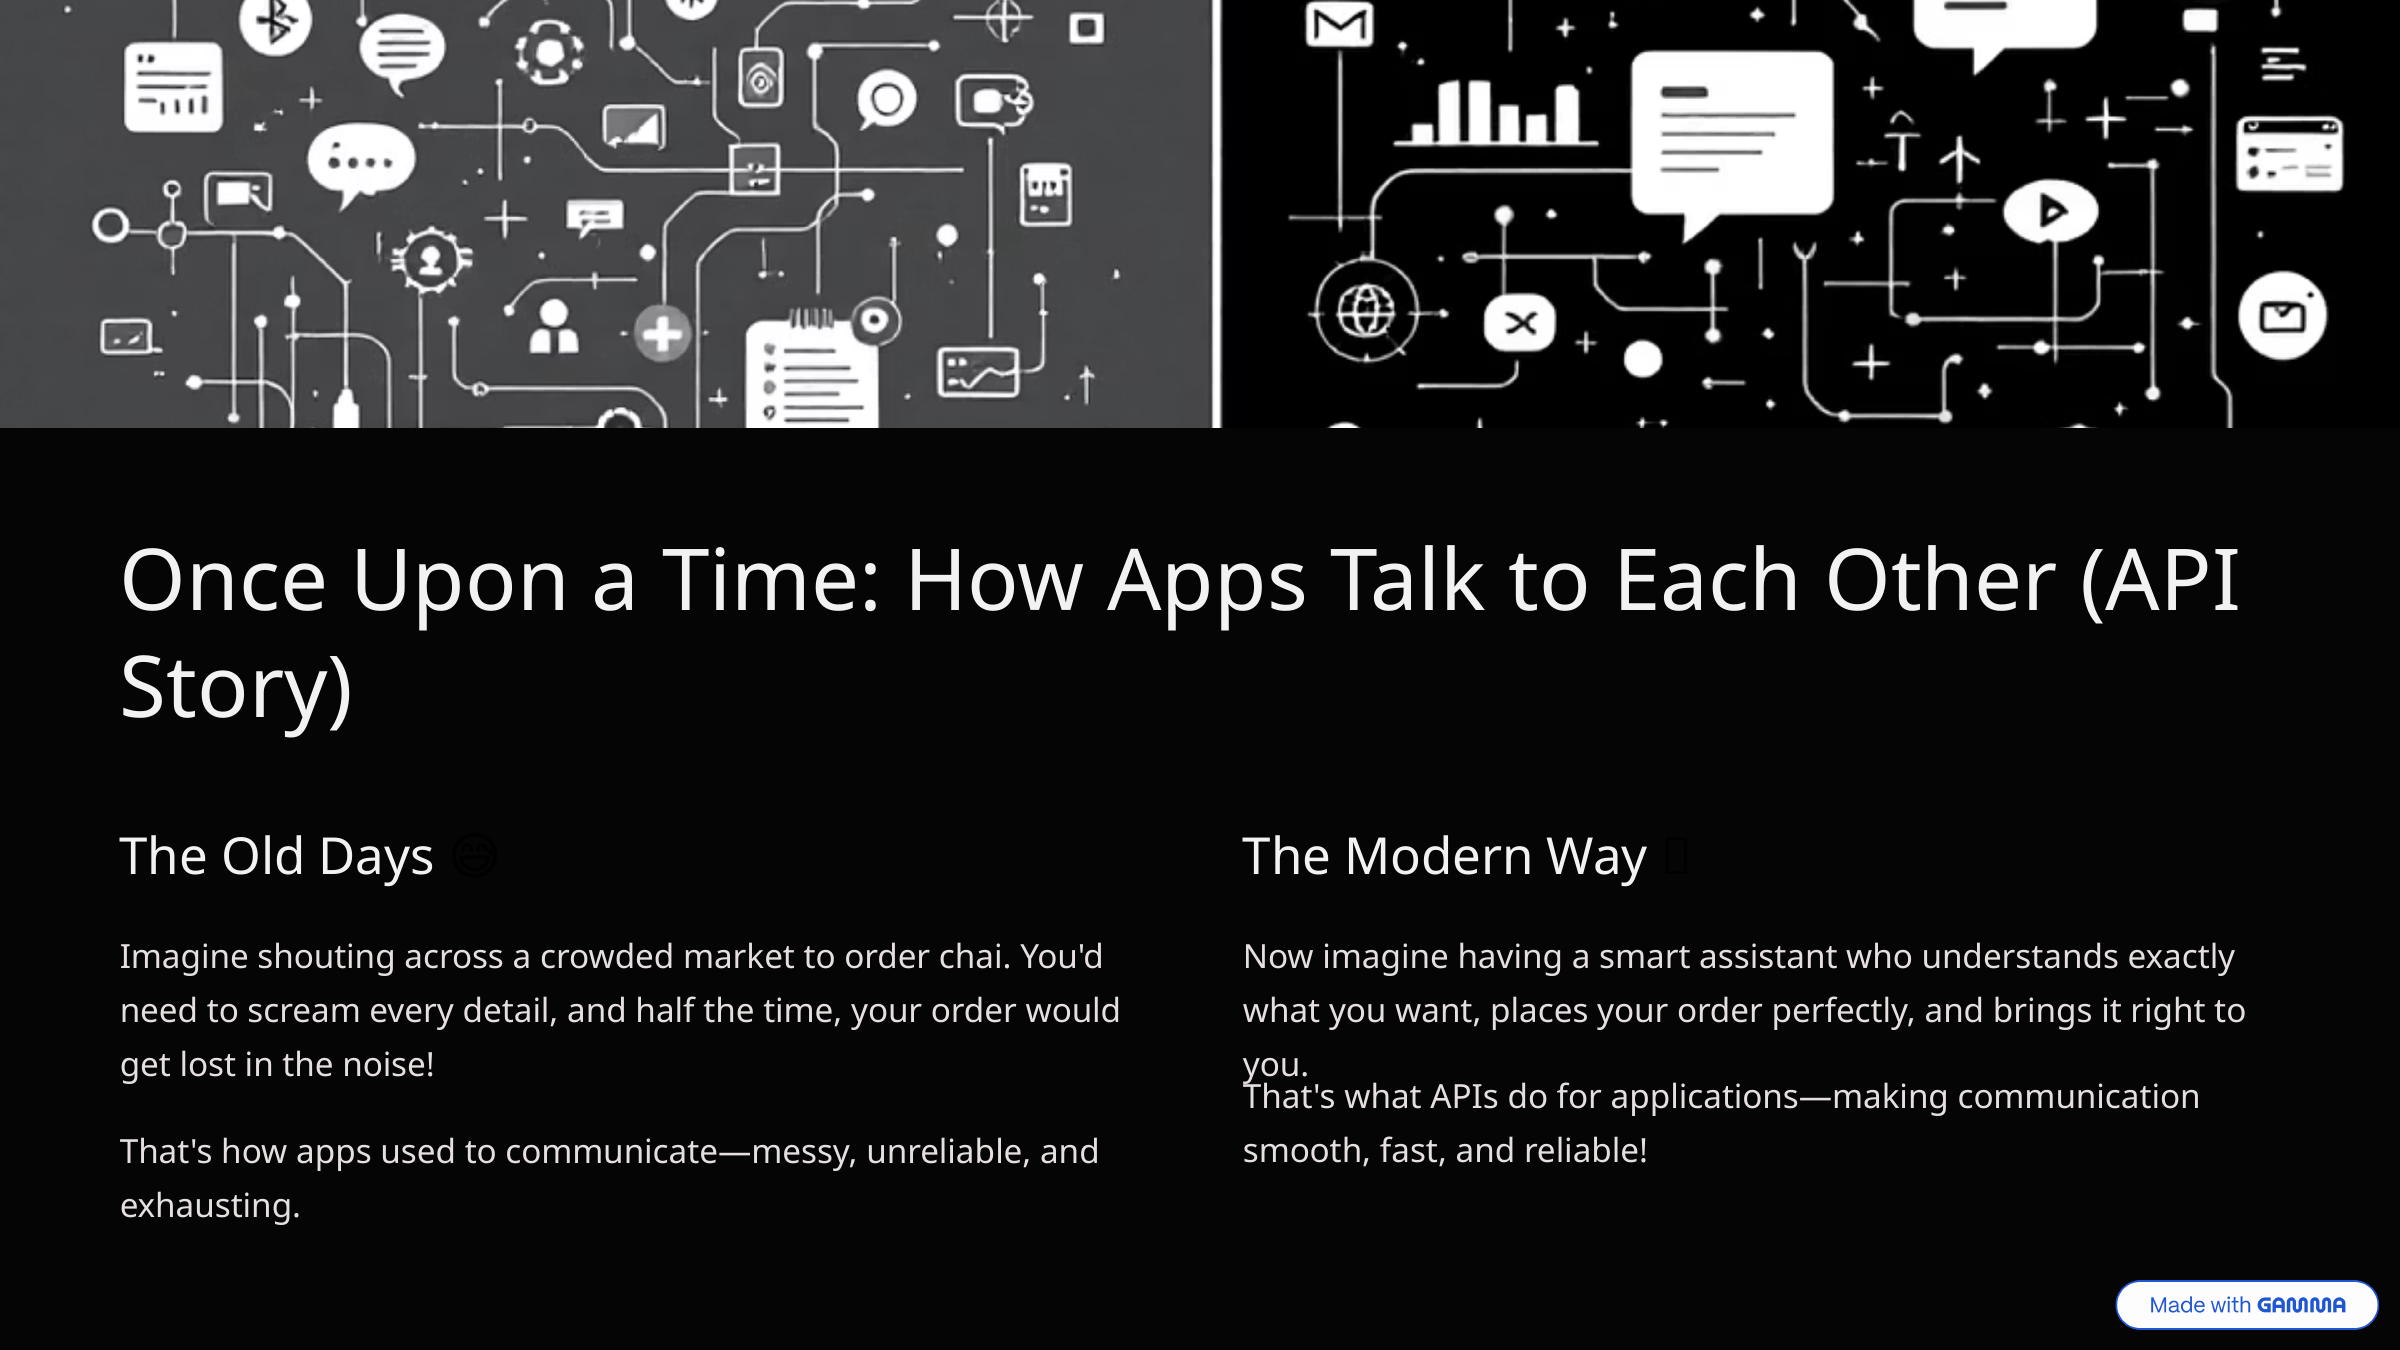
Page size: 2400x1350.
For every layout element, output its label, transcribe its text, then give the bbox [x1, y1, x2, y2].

picture [2106, 1271, 2389, 1339]
text_box Now imagine having a smart assistant who understands exactly what you want, places your order perfectly, and brings it right to you. [1242, 920, 2282, 1030]
picture [0, 0, 2400, 428]
text_box That's how apps used to communicate—messy, unreliable, and exhausting. [119, 1115, 1159, 1225]
text_box The Old Days 😅 [119, 821, 633, 887]
text_box Imagine shouting across a crowded market to order chai. You'd need to scream every detail, and half the time, your order would get lost in the noise! [119, 920, 1159, 1085]
text_box The Modern Way ✨ [1242, 821, 1756, 887]
text_box Once Upon a Time: How Apps Talk to Each Other (API Story) [119, 521, 2281, 736]
text_box That's what APIs do for applications—making communication smooth, fast, and reliable! [1242, 1060, 2282, 1171]
